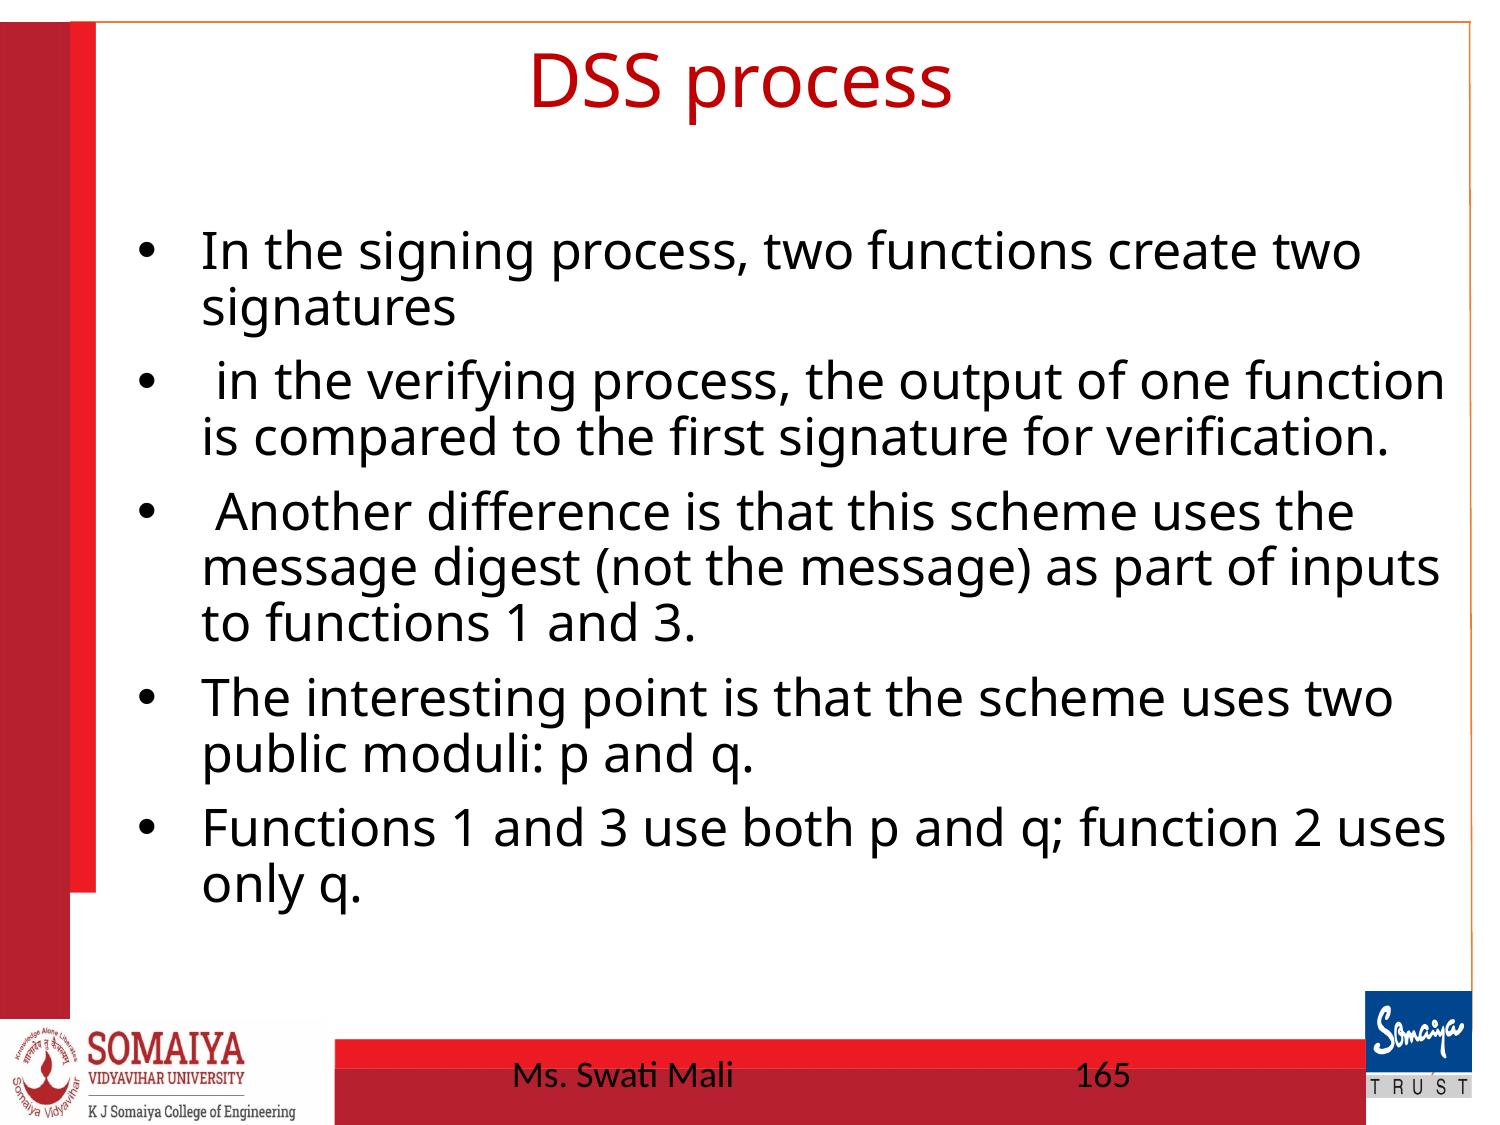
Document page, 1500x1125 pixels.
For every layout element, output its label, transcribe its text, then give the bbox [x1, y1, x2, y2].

slide_number 165 [1059, 1042, 1397, 1103]
picture [335, 1040, 1365, 1125]
picture [1365, 991, 1472, 1098]
picture [0, 22, 327, 1125]
title DSS process [134, 35, 1349, 179]
footer Ms. Swati Mali [496, 1042, 1004, 1103]
list In the signing process, two functions create two signatures in the verifying process, the output of one function is compared to the first signature for verification. Another difference is that this scheme uses the message digest (not the message) as part of inputs to functions 1 and 3. The interesting point is that the scheme uses two public moduli: p and q. Functions 1 and 3 use both p and q; function 2 uses only q. [114, 217, 1465, 960]
